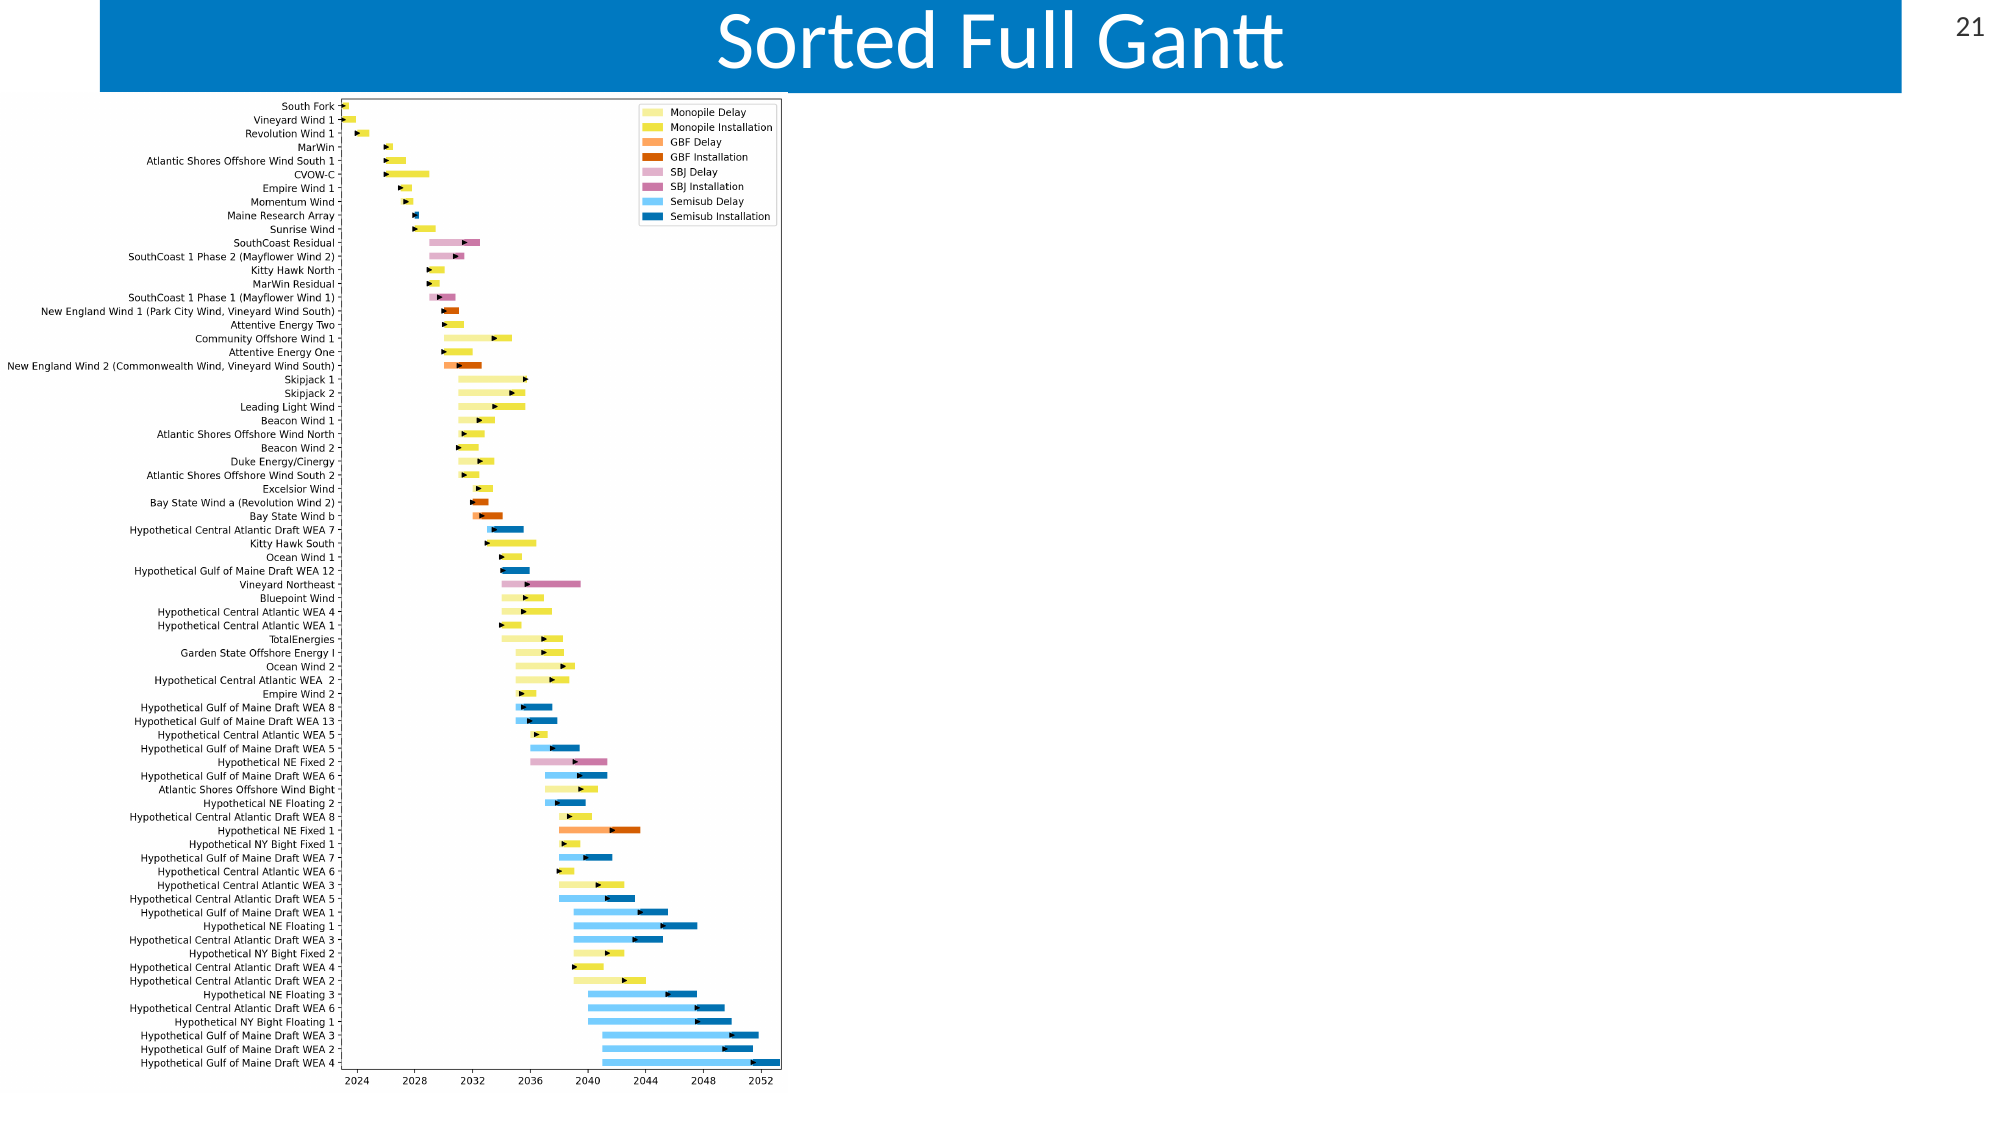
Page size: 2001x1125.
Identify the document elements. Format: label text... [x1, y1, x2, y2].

picture [0, 92, 788, 1093]
title Sorted Full Gantt [99, 0, 1902, 94]
